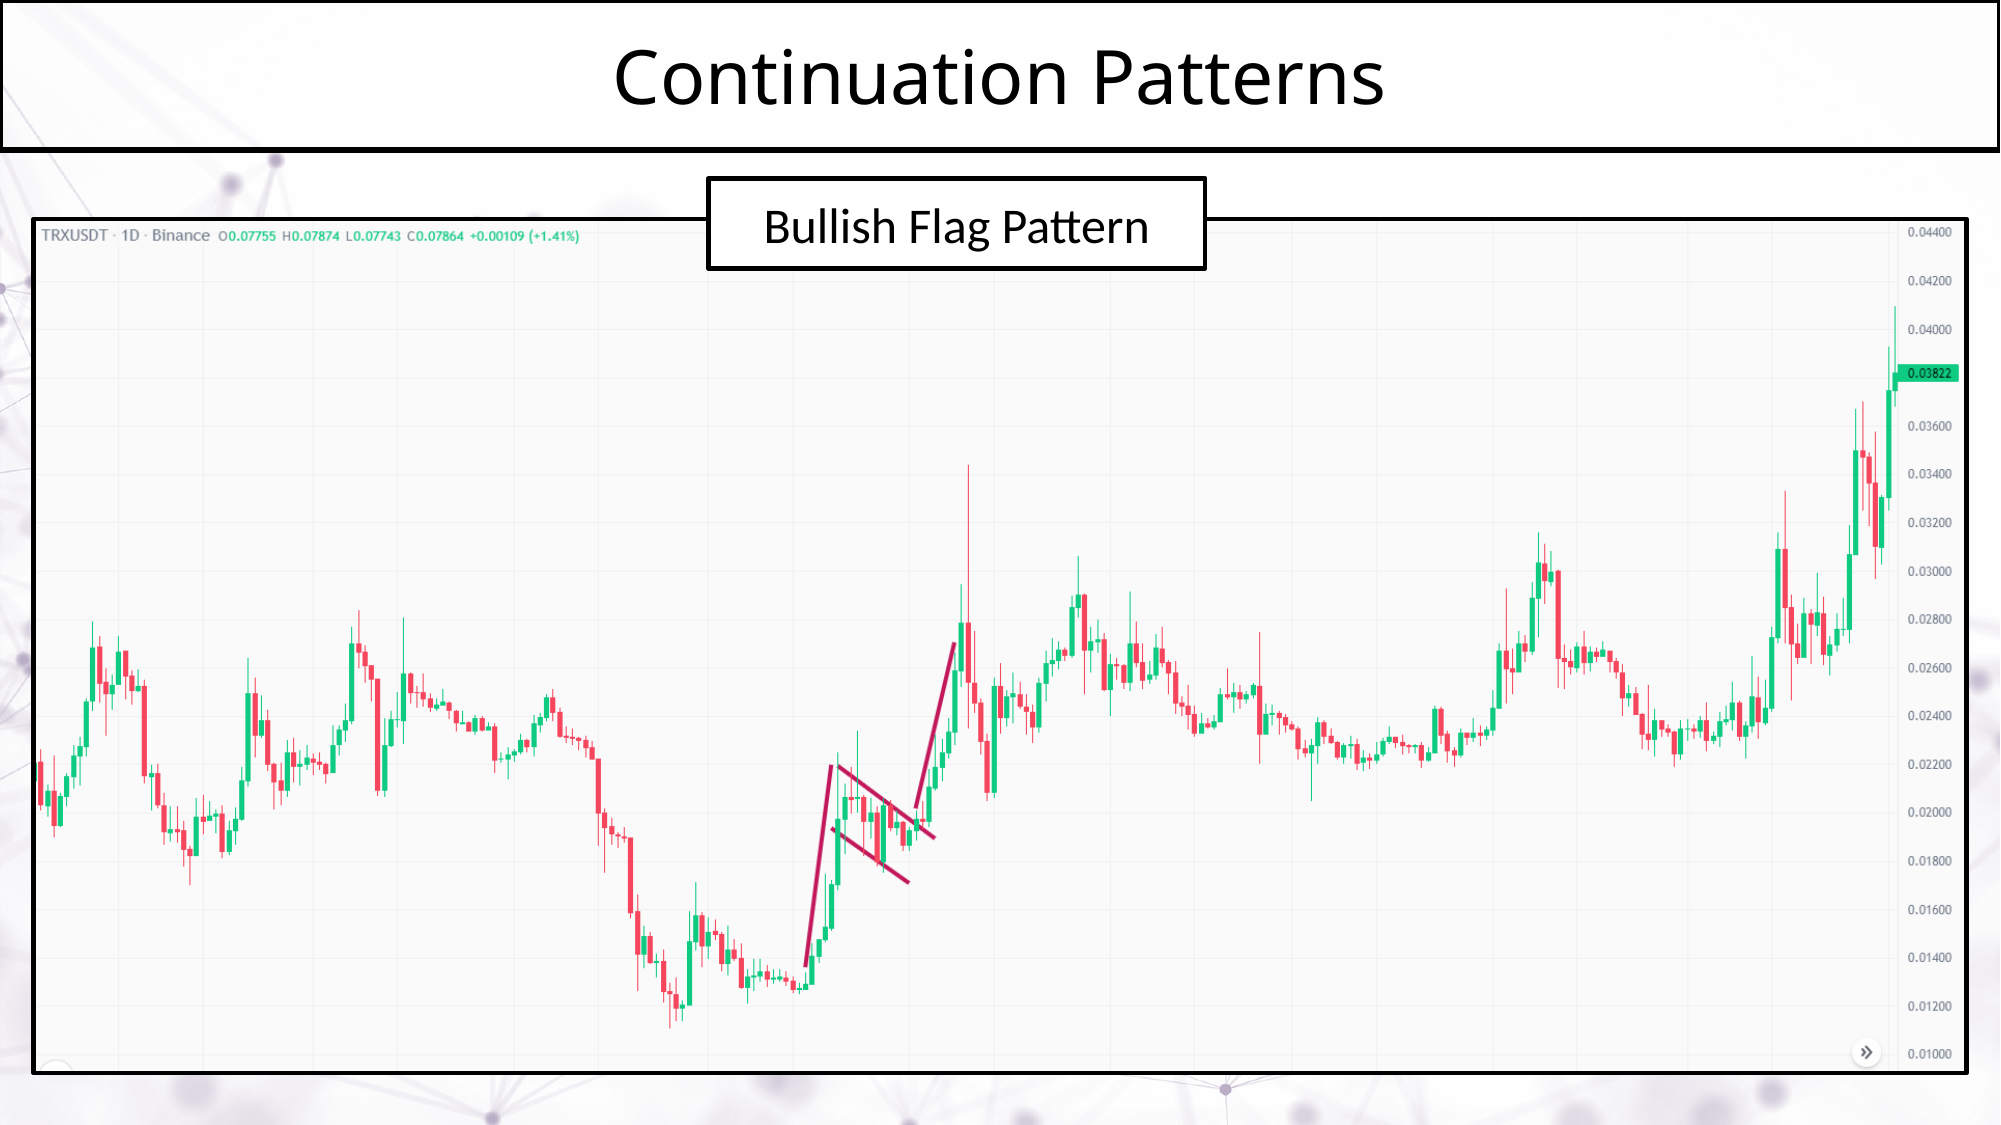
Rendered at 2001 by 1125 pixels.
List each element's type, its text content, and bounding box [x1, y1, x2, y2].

title Continuation Patterns [0, 0, 2000, 150]
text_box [35, 178, 1965, 1072]
